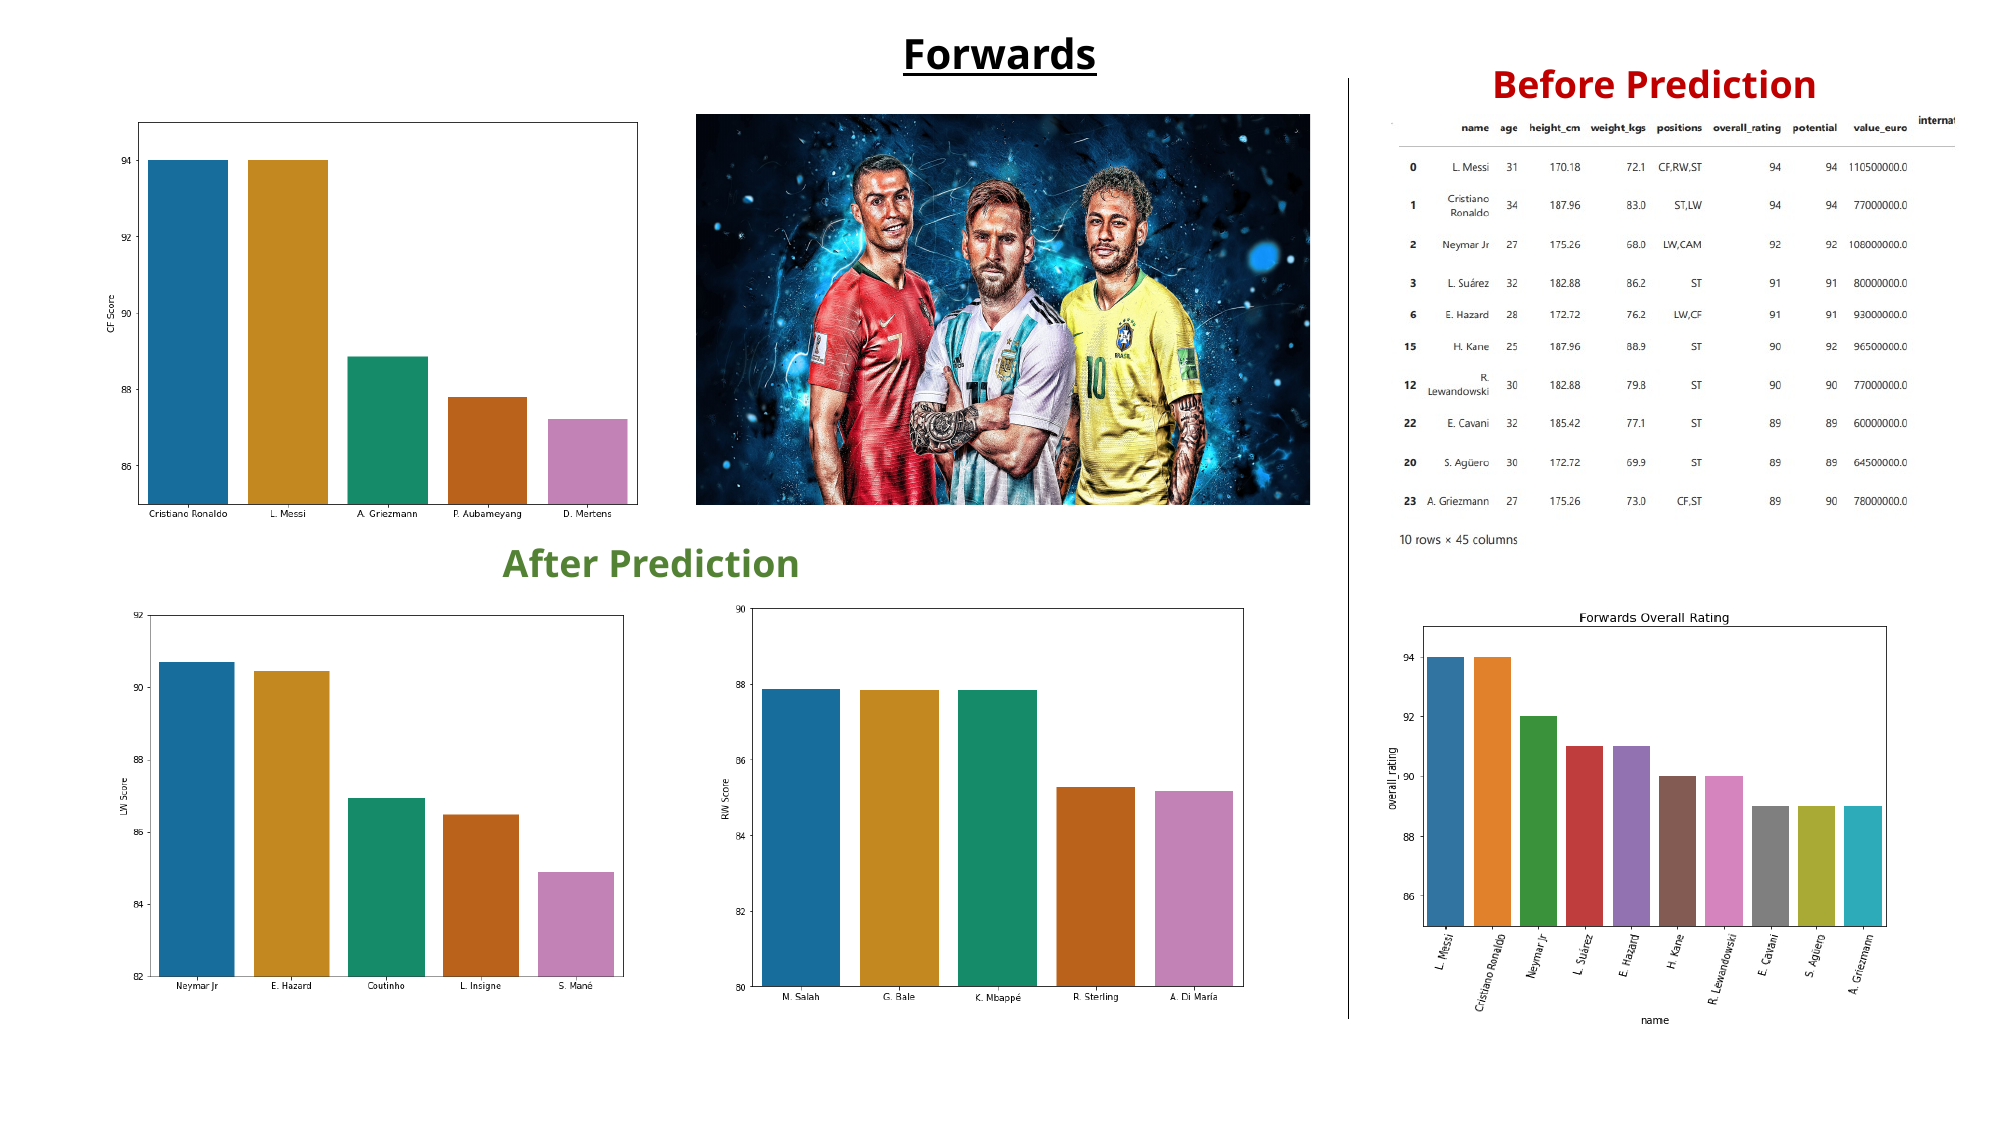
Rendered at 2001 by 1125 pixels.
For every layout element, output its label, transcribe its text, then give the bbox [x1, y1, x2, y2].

text_box After Prediction [344, 532, 959, 592]
text_box Before Prediction [1348, 53, 1962, 114]
picture [94, 603, 644, 1006]
picture [1391, 114, 1976, 549]
text_box Forwards [692, 20, 1307, 86]
picture [94, 119, 644, 522]
picture [707, 599, 1246, 1006]
picture [1365, 603, 1904, 1037]
picture [696, 114, 1311, 505]
